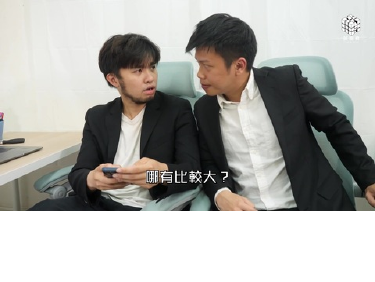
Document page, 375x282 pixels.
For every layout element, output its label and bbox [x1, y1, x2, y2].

picture [0, 0, 375, 212]
